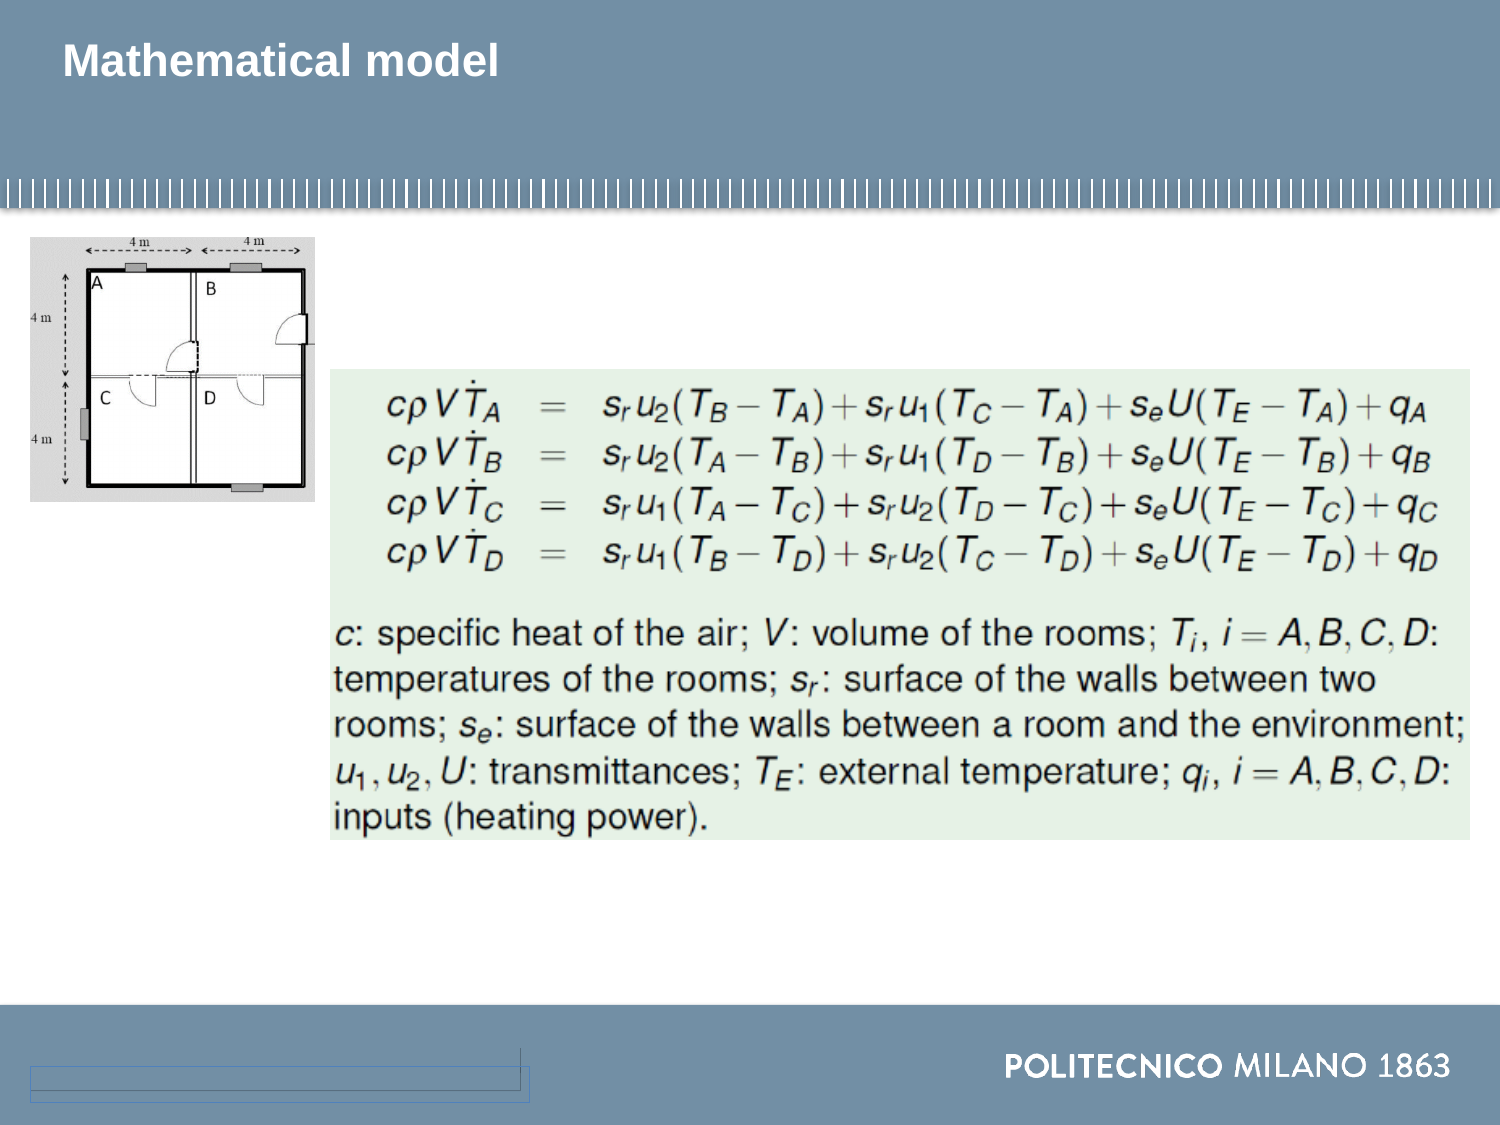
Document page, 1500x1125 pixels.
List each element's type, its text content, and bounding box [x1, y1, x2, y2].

title Mathematical model [47, 22, 1455, 161]
picture [999, 1041, 1456, 1089]
picture [29, 1048, 569, 1125]
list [29, 237, 315, 503]
picture [330, 369, 1471, 841]
